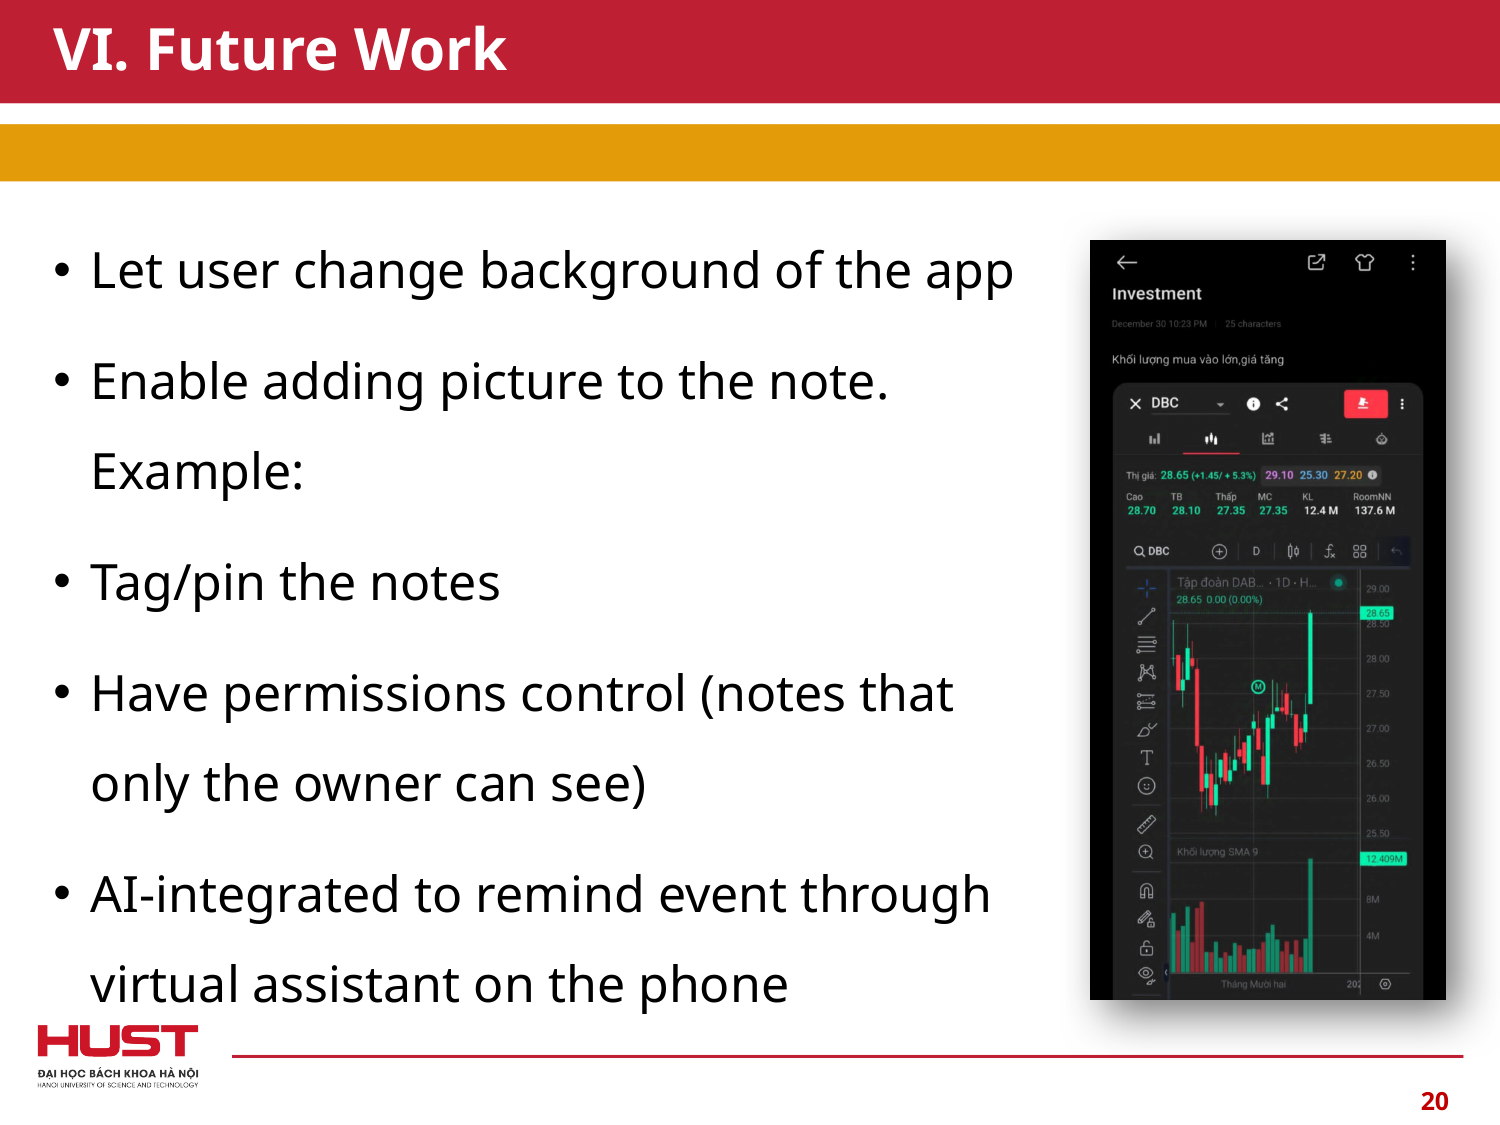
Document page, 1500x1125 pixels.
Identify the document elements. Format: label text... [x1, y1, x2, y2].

title VI. Future Work [38, 12, 1462, 87]
picture [0, 0, 1500, 1125]
slide_number 20 [1126, 1078, 1464, 1125]
list Let user change background of the app Enable adding picture to the note. Example: Tag/pin the notes Have permissions control (notes that only the owner can see) AI-integrated to remind event through virtual assistant on the phone [38, 201, 1079, 1000]
